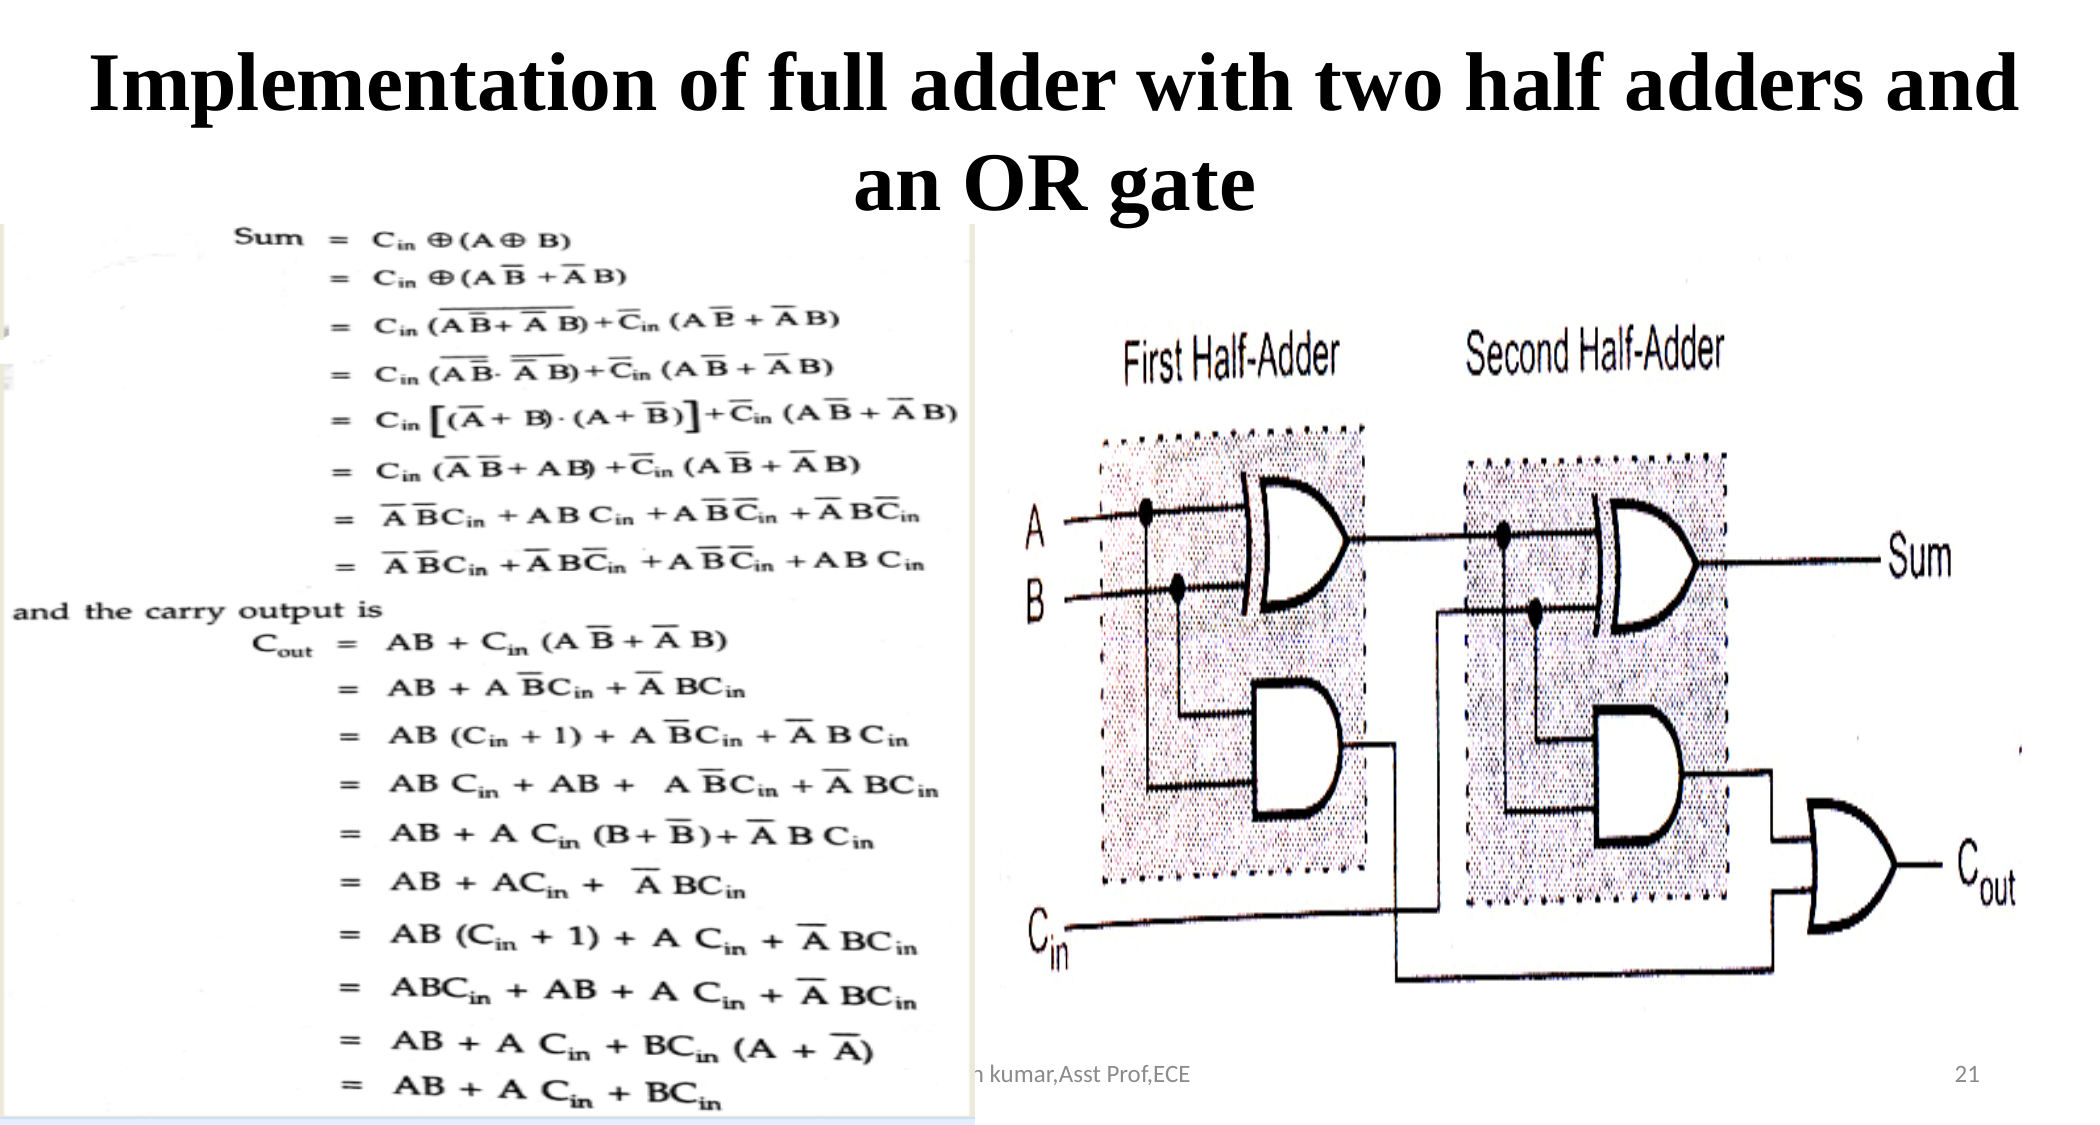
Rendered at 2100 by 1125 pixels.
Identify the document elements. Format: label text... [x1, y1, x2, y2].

text_box Implementation of full adder with two half adders and an OR gate [50, 0, 2061, 256]
footer Manish kumar,Asst Prof,ECE [979, 1042, 1383, 1103]
picture [999, 237, 2026, 1013]
slide_number 21 [1505, 1042, 1995, 1103]
picture [0, 224, 976, 1125]
